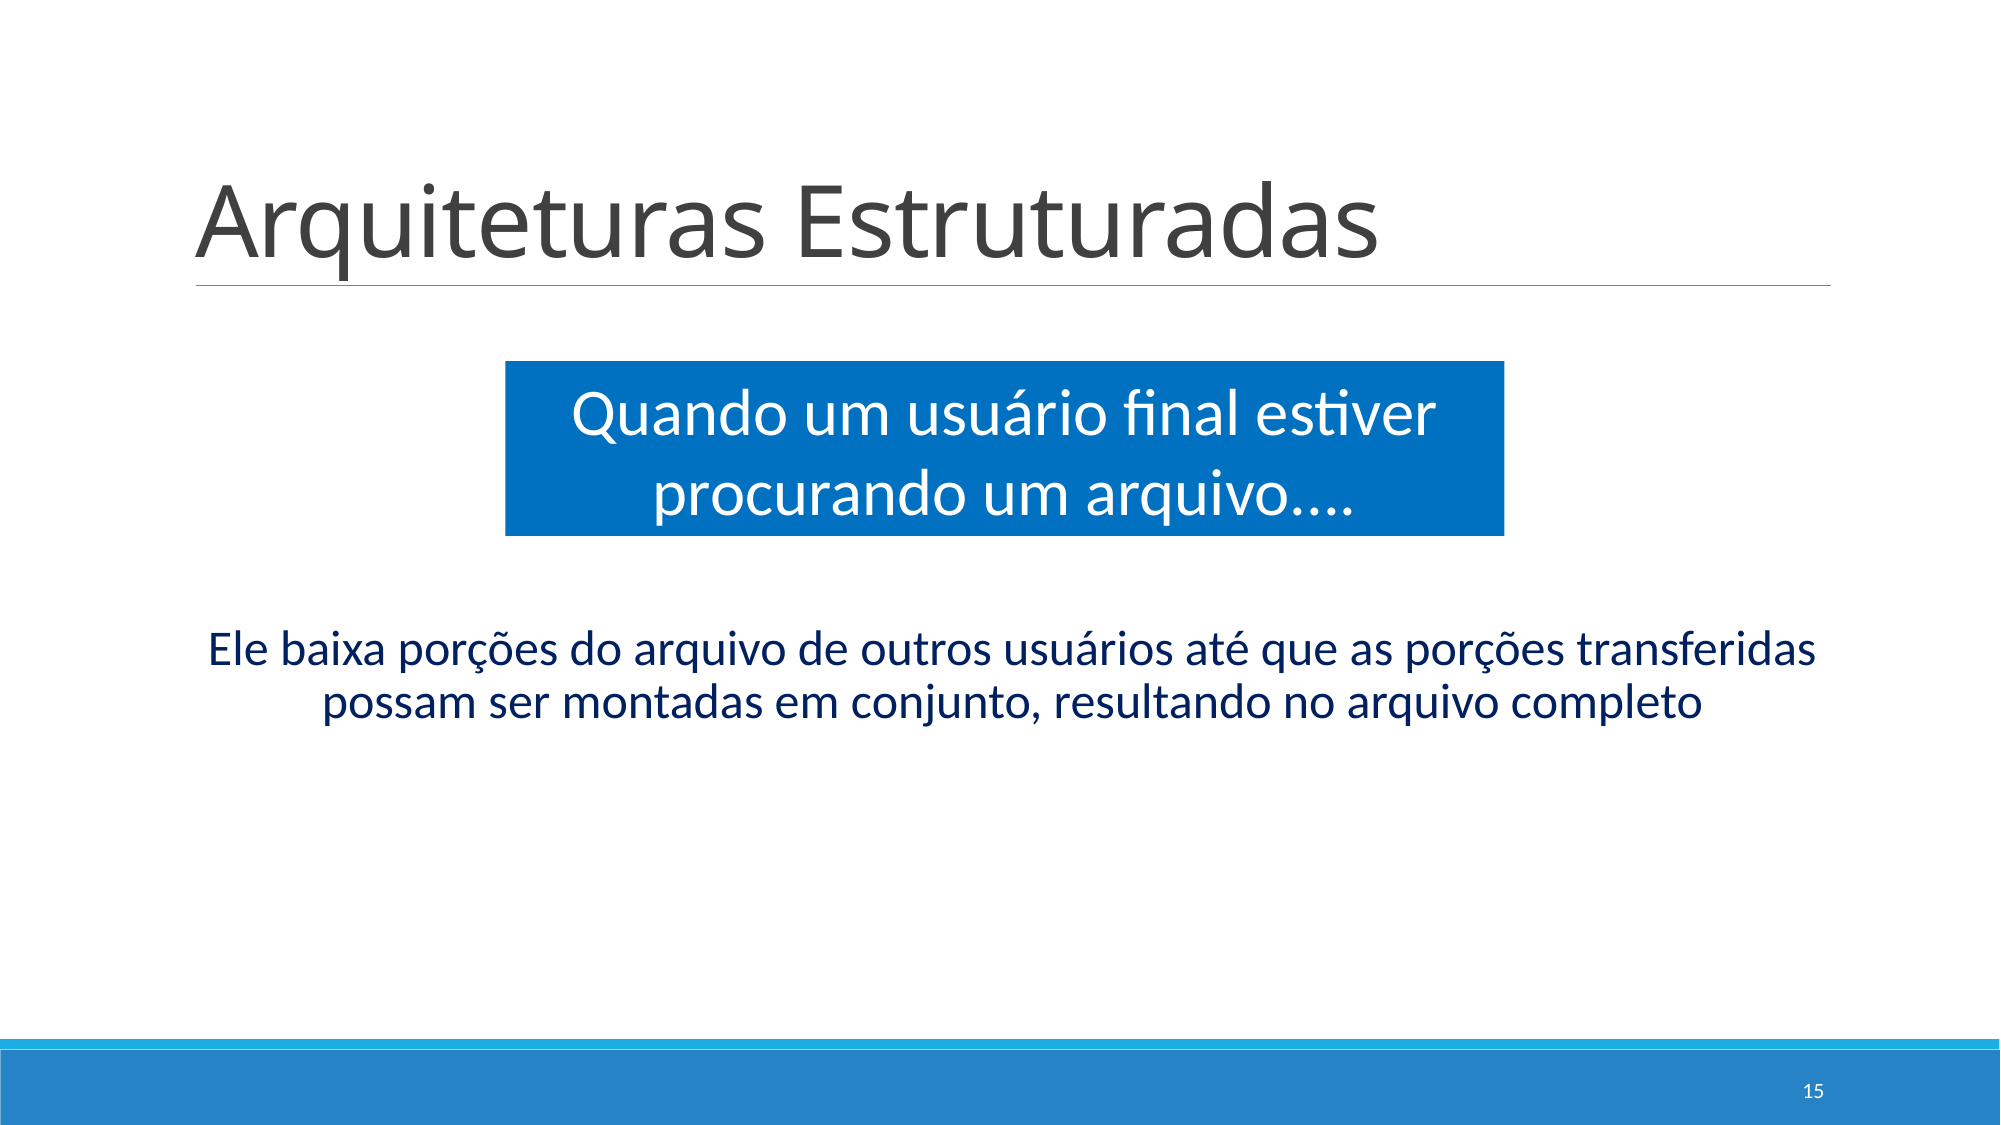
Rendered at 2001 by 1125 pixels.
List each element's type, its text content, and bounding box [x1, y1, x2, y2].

list Ele baixa porções do arquivo de outros usuários até que as porções transferidas possam ser montadas em conjunto, resultando no arquivo completo [180, 614, 1830, 1000]
title Arquiteturas Estruturadas [180, 47, 1830, 285]
text_box Quando um usuário final estiver procurando um arquivo.... [505, 361, 1505, 536]
slide_number 15 [1624, 1059, 1840, 1120]
